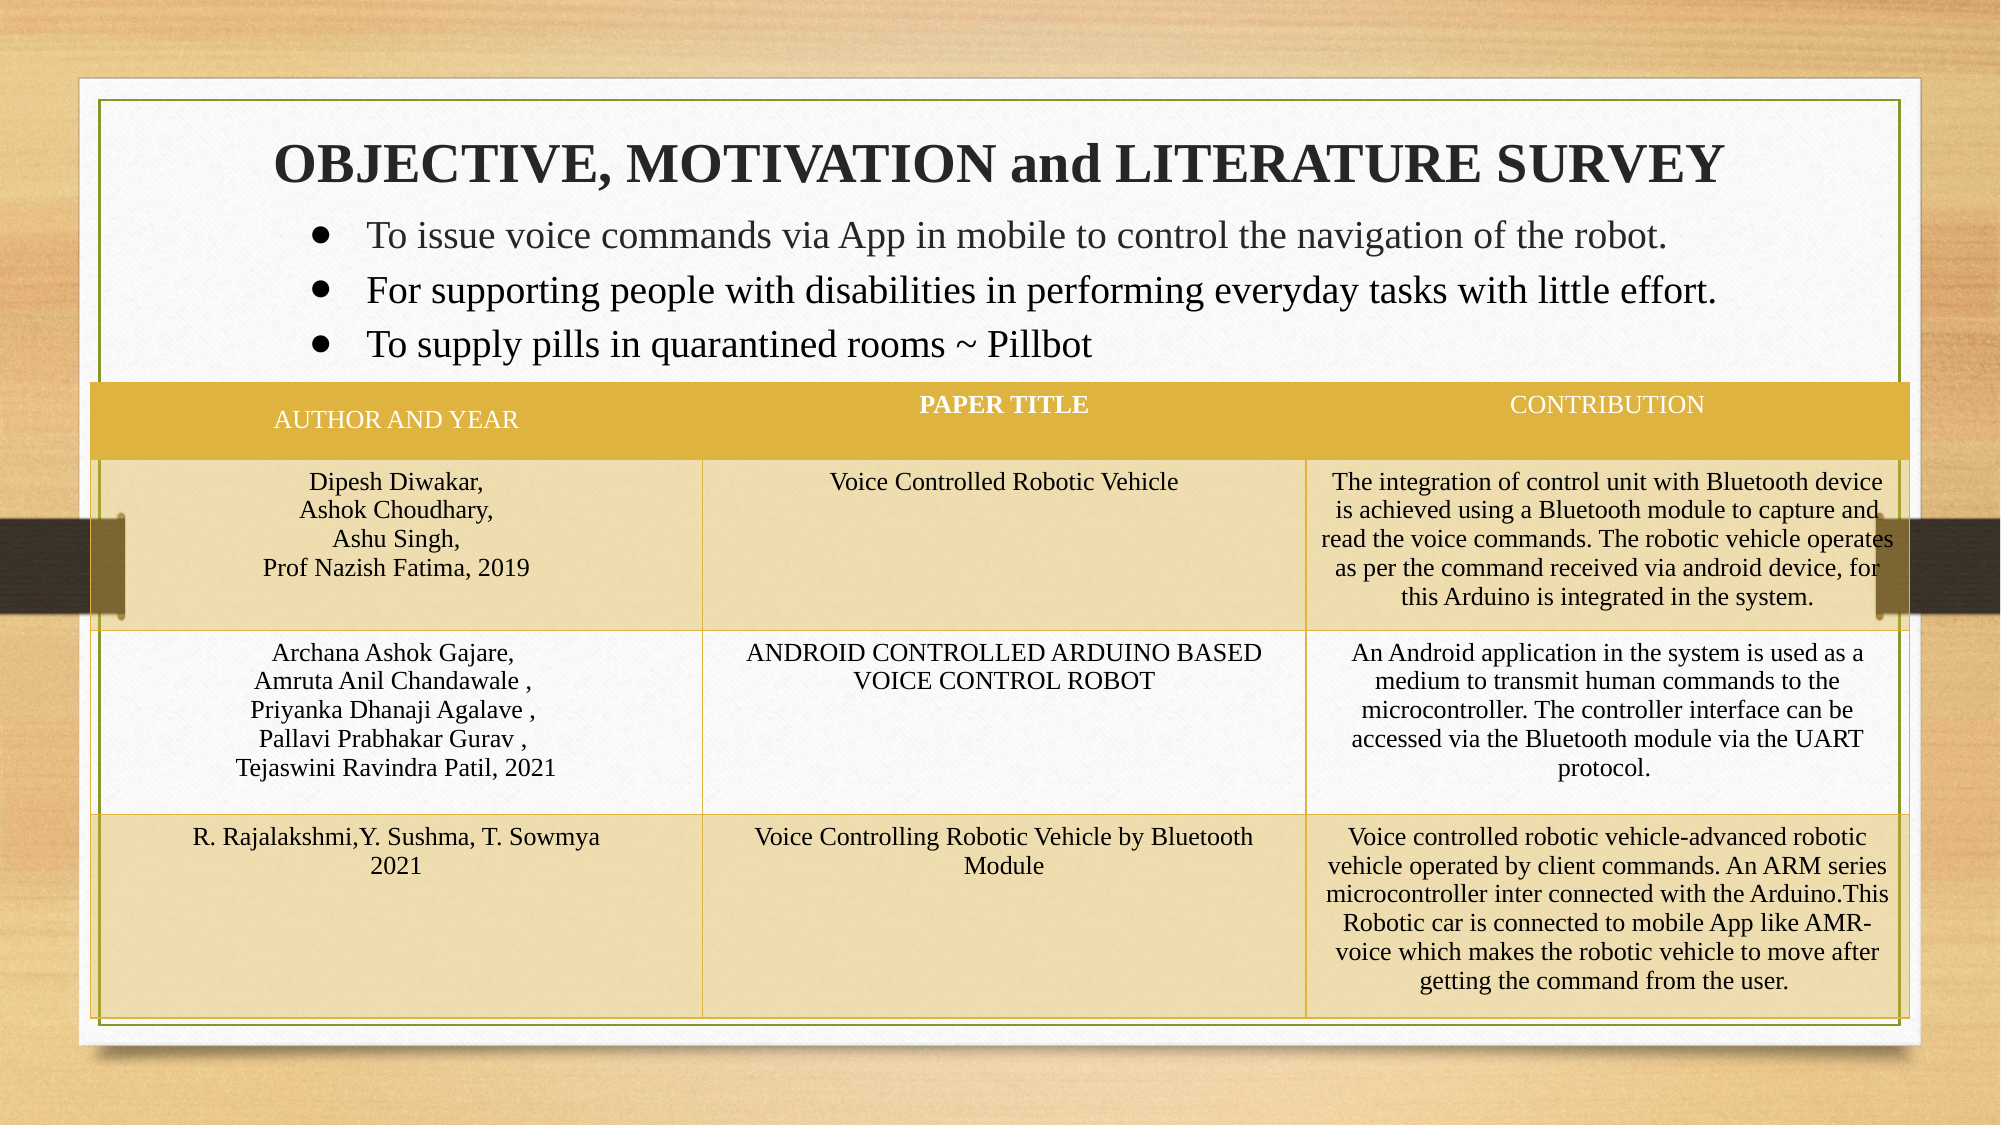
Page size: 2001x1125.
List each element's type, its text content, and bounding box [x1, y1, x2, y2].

table_cell ANDROID CONTROLLED ARDUINO BASED VOICE CONTROL ROBOT [703, 631, 1305, 814]
table_cell Voice Controlled Robotic Vehicle [703, 460, 1305, 630]
table_header AUTHOR AND YEAR [91, 384, 702, 459]
picture [0, 0, 2001, 1125]
table_cell R. Rajalakshmi,Y. Sushma, T. Sowmya 2021 [91, 815, 702, 1017]
list To issue voice commands via App in mobile to control the navigation of the robot. For supporting people with disabilities in performing everyday tasks with little effort. To supply pills in quarantined rooms ~ Pillbot [201, 201, 2000, 542]
table_header PAPER TITLE [703, 384, 1305, 459]
table_cell Voice Controlling Robotic Vehicle by Bluetooth Module [703, 815, 1305, 1017]
table_cell The integration of control unit with Bluetooth device is achieved using a Bluetooth module to capture and read the voice commands. The robotic vehicle operates as per the command received via android device, for this Arduino is integrated in the system. [1307, 460, 1909, 630]
table_cell Archana Ashok Gajare, Amruta Anil Chandawale , Priyanka Dhanaji Agalave , Pallavi Prabhakar Gurav , Tejaswini Ravindra Patil, 2021 [91, 631, 702, 814]
table_header CONTRIBUTION [1307, 384, 1909, 459]
title OBJECTIVE, MOTIVATION and LITERATURE SURVEY [212, 58, 1788, 201]
table_cell An Android application in the system is used as a medium to transmit human commands to the microcontroller. The controller interface can be accessed via the Bluetooth module via the UART protocol. [1307, 631, 1909, 814]
table_cell Dipesh Diwakar, Ashok Choudhary, Ashu Singh, Prof Nazish Fatima, 2019 [91, 460, 702, 630]
table_cell Voice controlled robotic vehicle-advanced robotic vehicle operated by client commands. An ARM series microcontroller inter connected with the Arduino.This Robotic car is connected to mobile App like AMR-voice which makes the robotic vehicle to move after getting the command from the user. [1307, 815, 1909, 1017]
